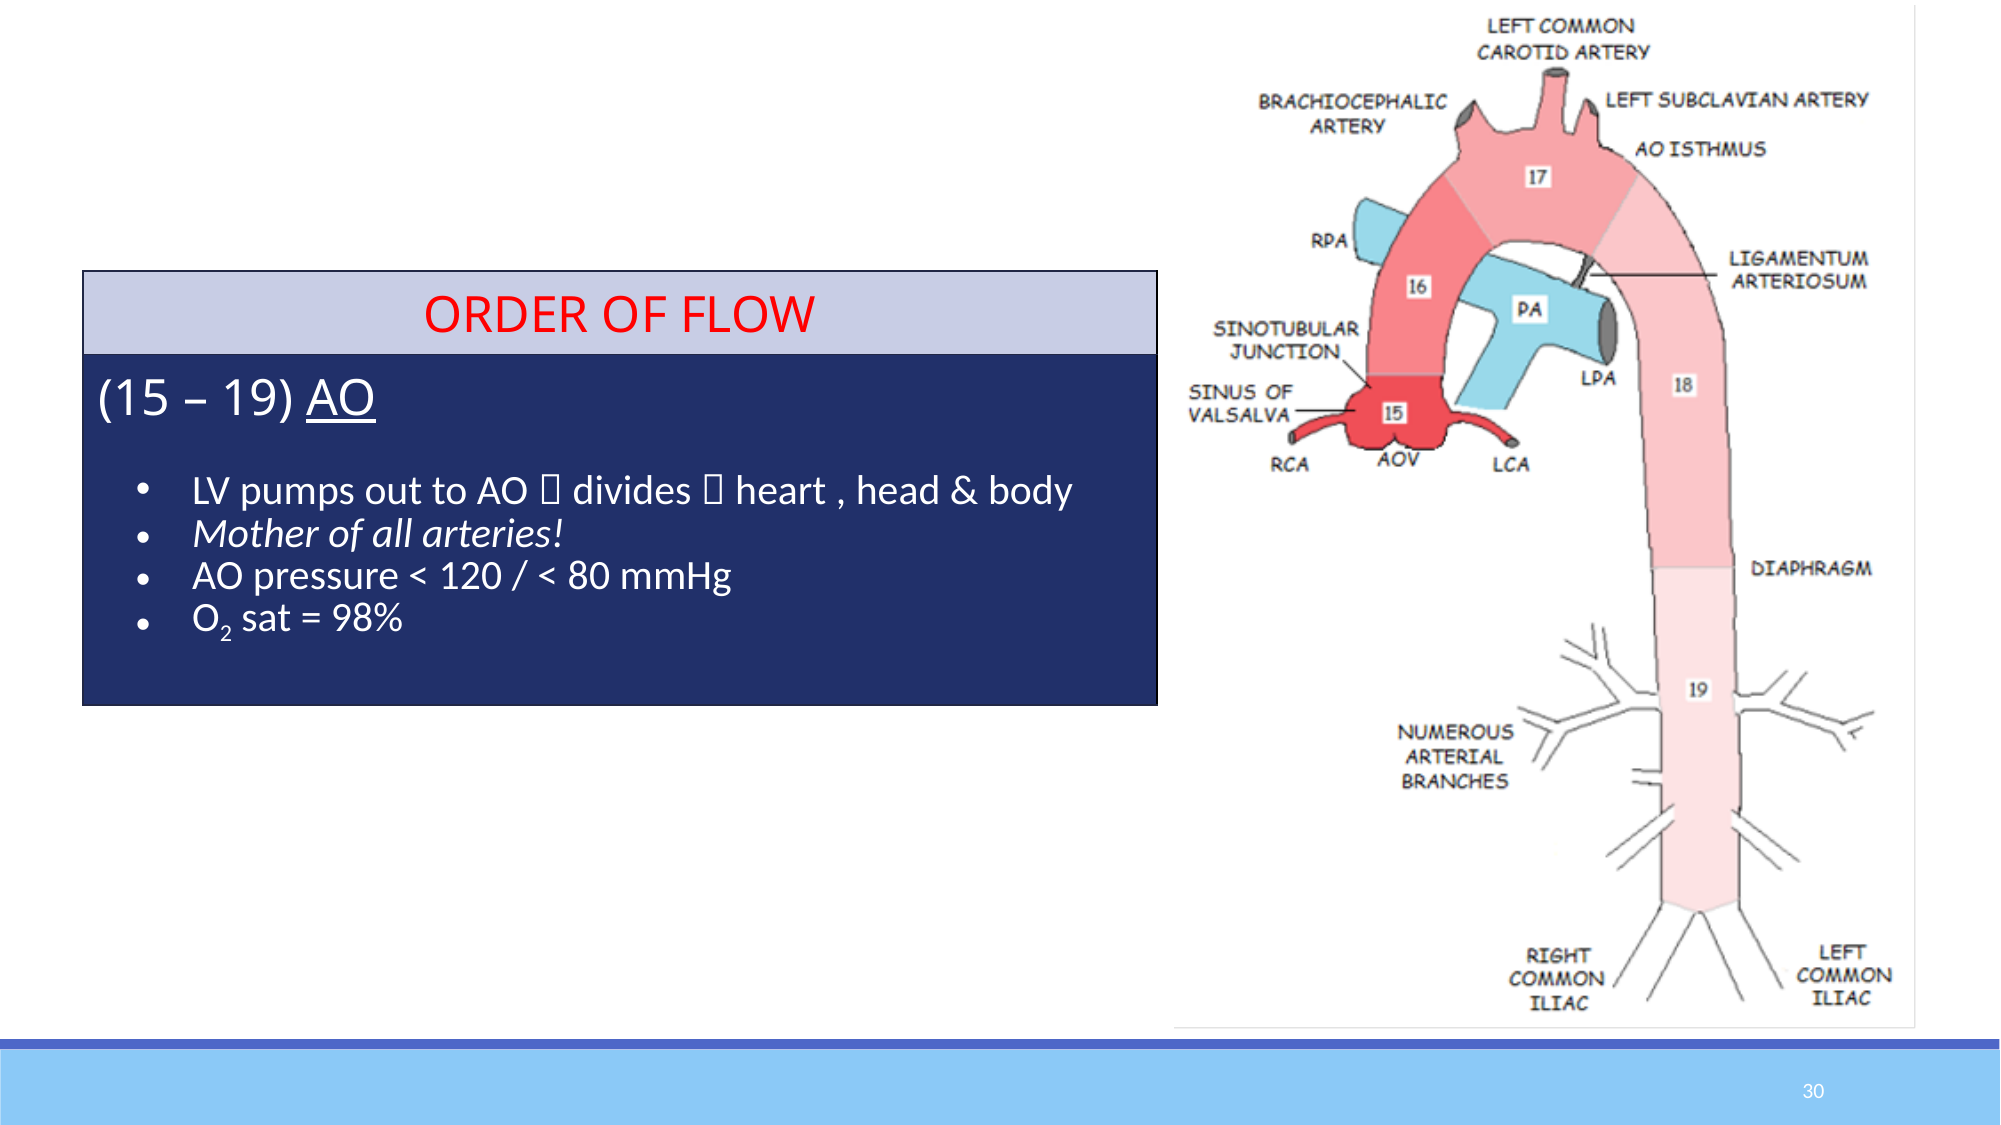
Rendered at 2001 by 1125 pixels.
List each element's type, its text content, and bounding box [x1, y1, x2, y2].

picture [1174, 4, 1918, 1030]
slide_number 30 [1624, 1059, 1840, 1120]
table_cell (15 – 19) AO LV pumps out to AO  divides  heart , head & body Mother of all arteries! AO pressure < 120 / < 80 mmHg O2 sat = 98% [84, 355, 1156, 704]
table_header ORDER OF FLOW [84, 272, 1156, 354]
